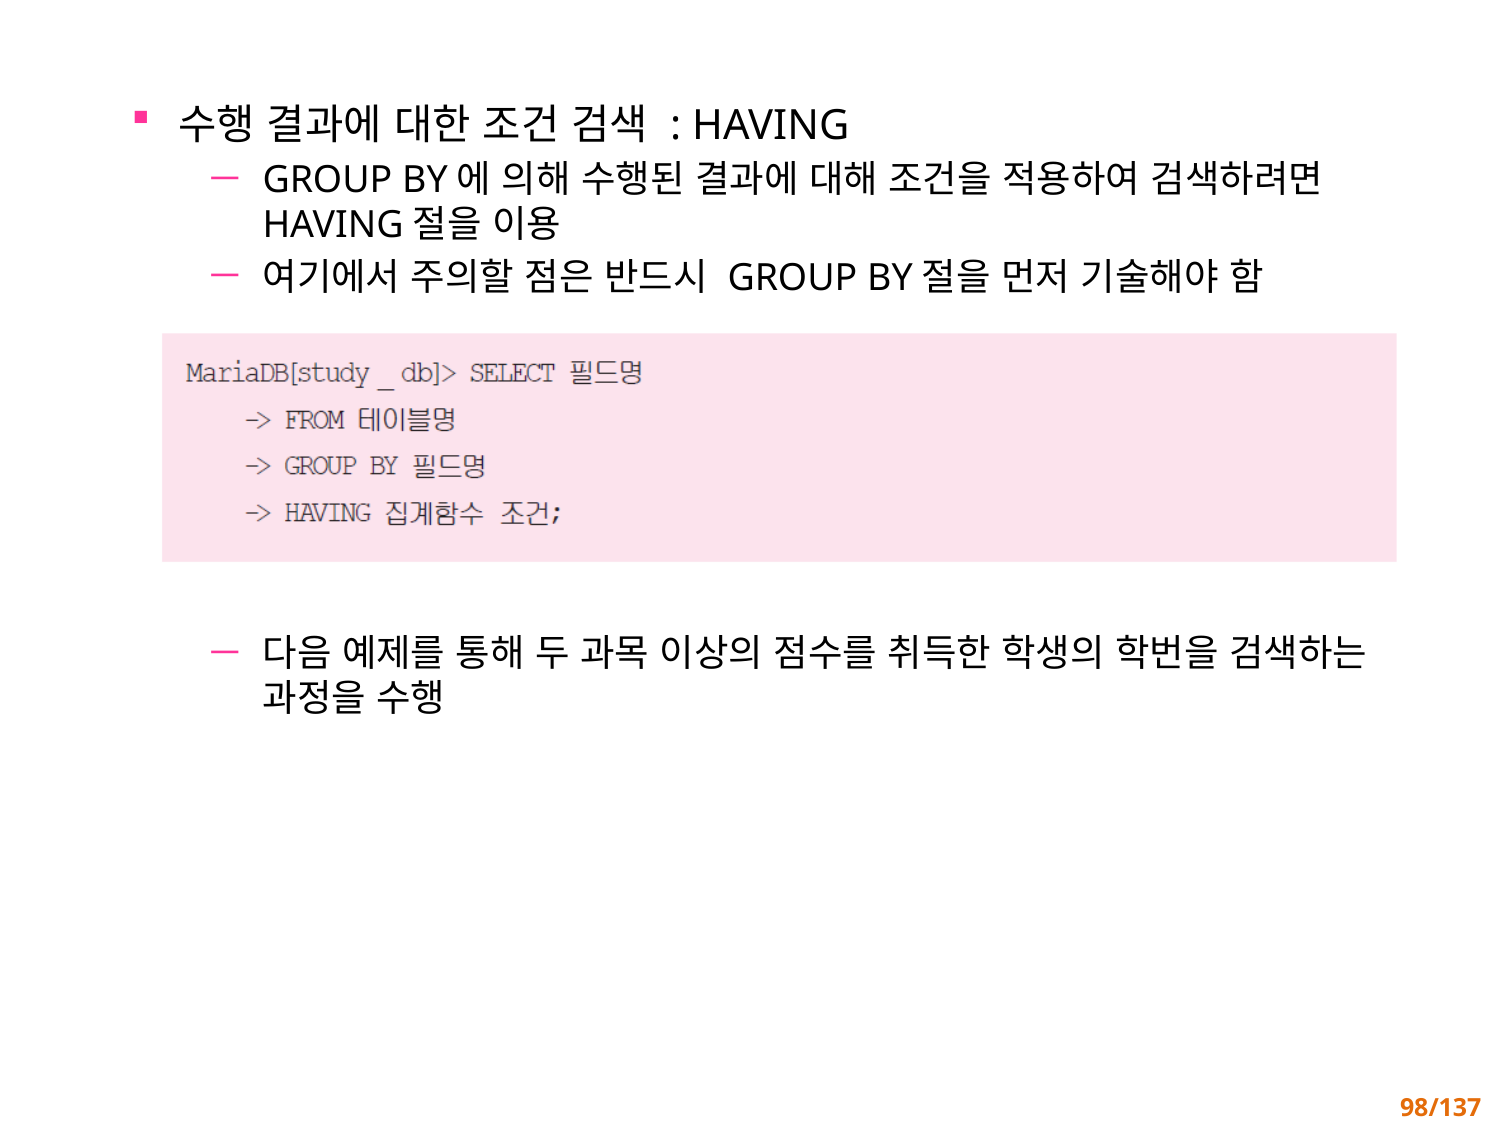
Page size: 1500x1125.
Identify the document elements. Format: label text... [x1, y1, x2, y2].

list 수행 결과에 대한 조건 검색 : HAVING GROUP BY에 의해 수행된 결과에 대해 조건을 적용하여 검색하려면 HAVING절을 이용 여기에서 주의할 점은 반드시 GROUP BY절을 먼저 기술해야 함 [41, 90, 1459, 327]
picture [147, 321, 1412, 576]
text_box 다음 예제를 통해 두 과목 이상의 점수를 취득한 학생의 학번을 검색하는 과정을 수행 [41, 621, 1459, 752]
